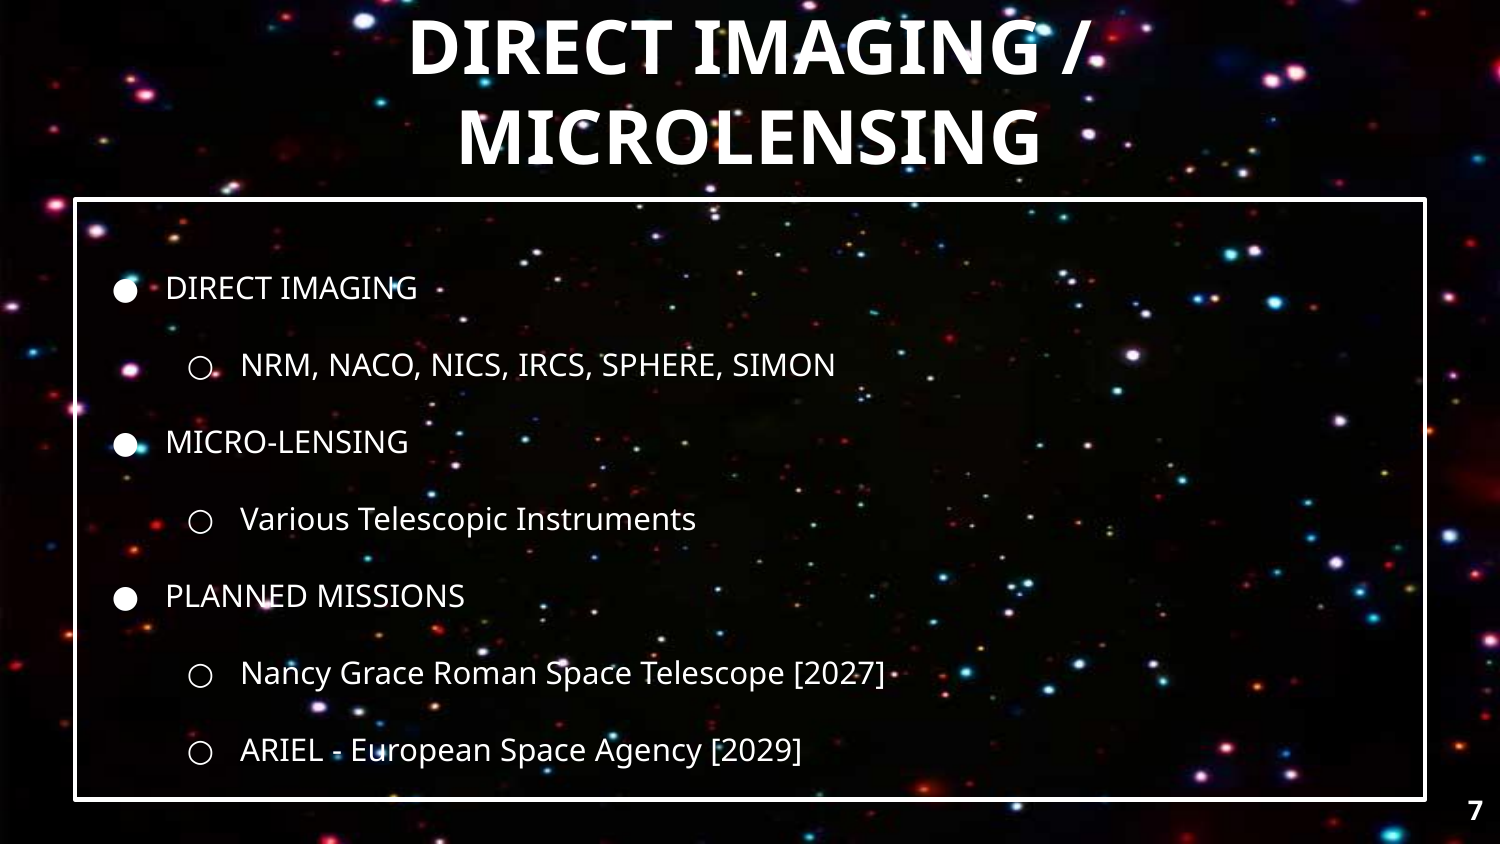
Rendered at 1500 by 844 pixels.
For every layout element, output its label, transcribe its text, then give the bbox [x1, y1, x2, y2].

subtitle DIRECT IMAGING NRM, NACO, NICS, IRCS, SPHERE, SIMON MICRO-LENSING Various Telescopic Instruments PLANNED MISSIONS Nancy Grace Roman Space Telescope [2027] ARIEL - European Space Agency [2029] [75, 199, 1425, 800]
picture [0, 0, 1500, 844]
title DIRECT IMAGING / MICROLENSING [88, 34, 1412, 145]
slide_number ‹#› [1408, 779, 1499, 844]
